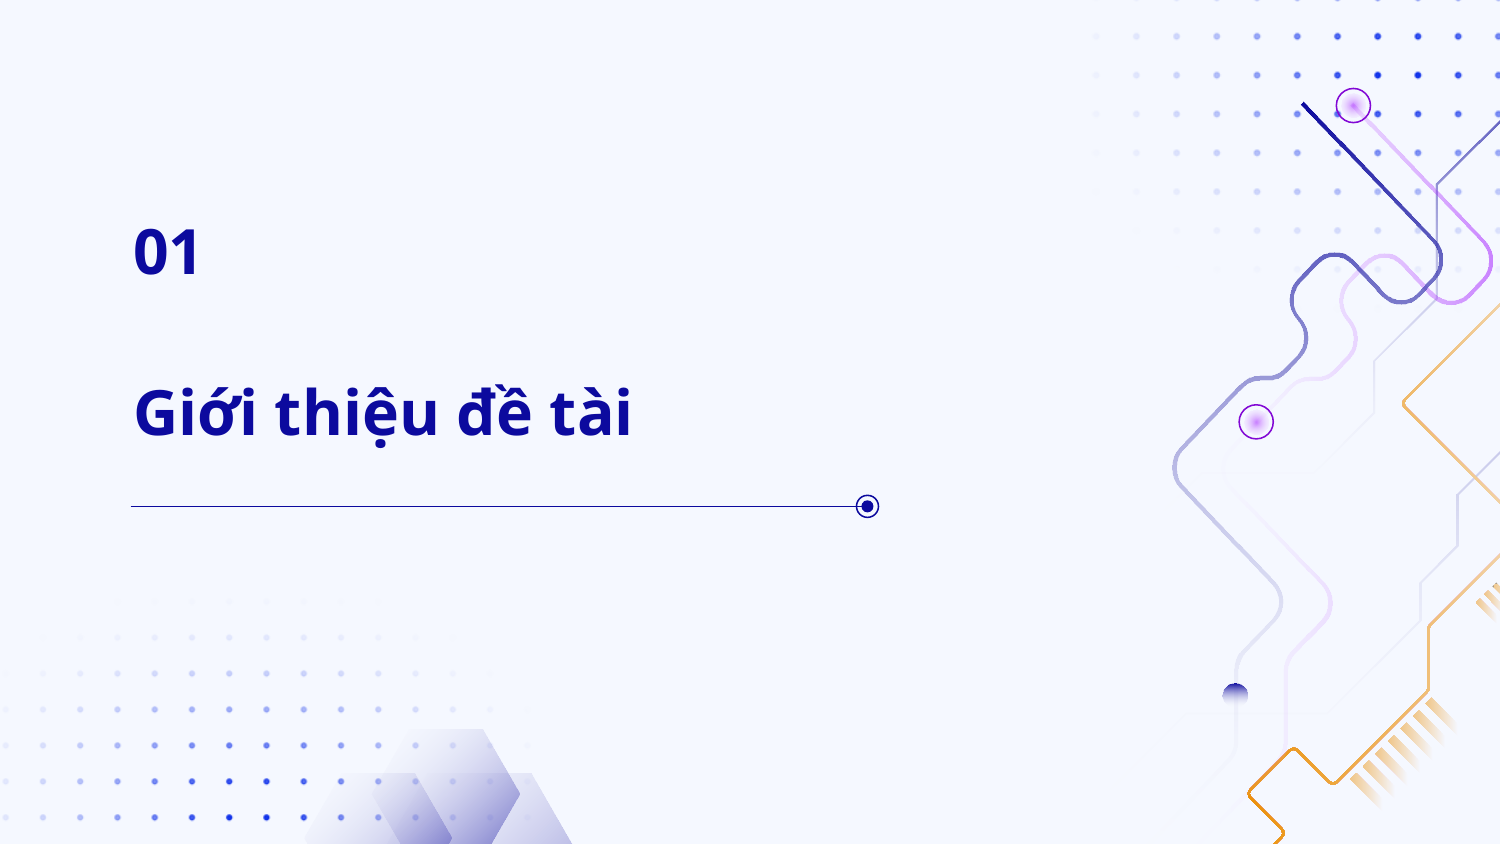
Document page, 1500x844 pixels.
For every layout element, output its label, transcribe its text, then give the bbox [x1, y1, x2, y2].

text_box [130, 495, 879, 518]
title Giới thiệu đề tài [118, 341, 1037, 480]
title 01 [118, 168, 398, 332]
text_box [1063, 0, 1500, 844]
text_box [0, 549, 583, 844]
